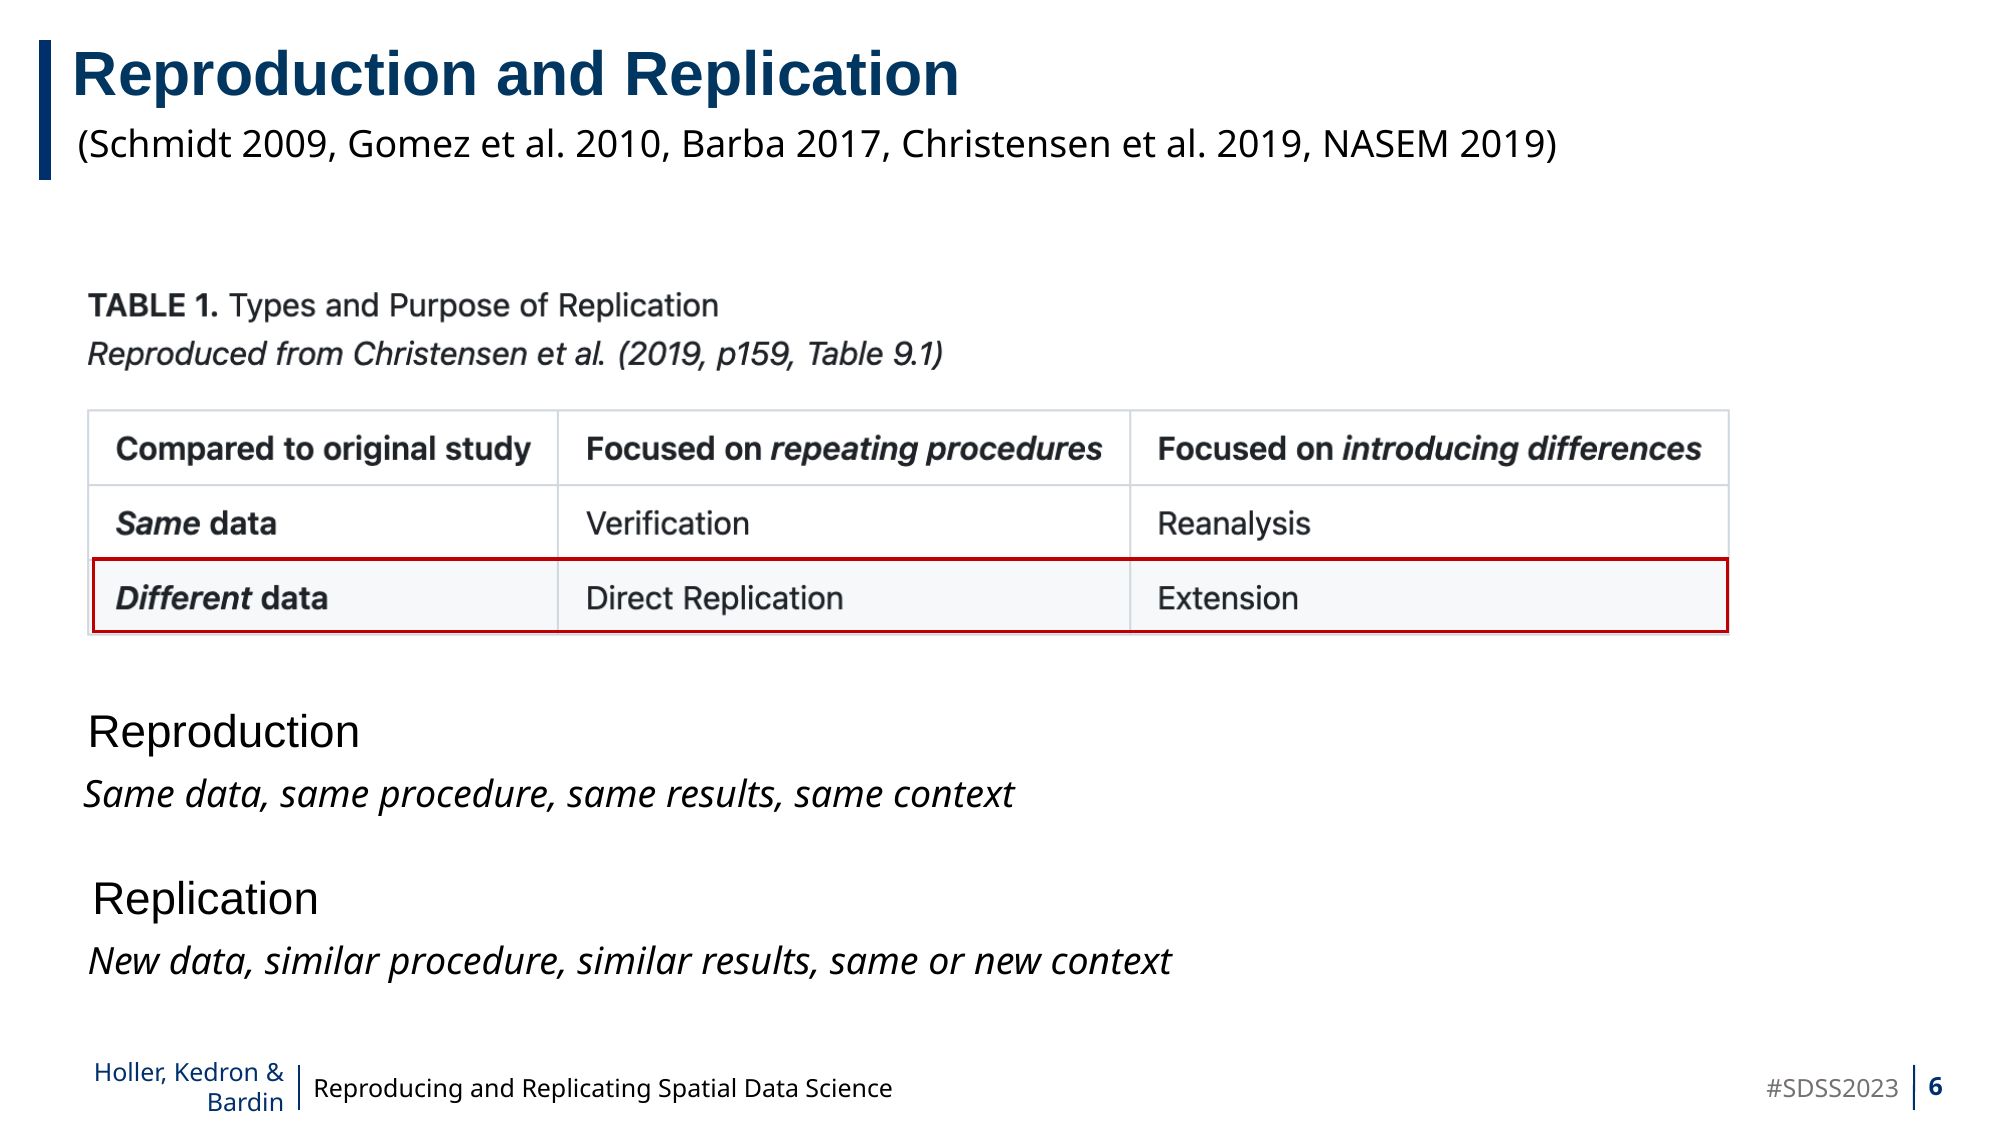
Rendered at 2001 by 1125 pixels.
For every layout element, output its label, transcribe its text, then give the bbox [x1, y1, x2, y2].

text_box Reproduction and Replication [58, 25, 1814, 115]
text_box New data, similar procedure, similar results, same or new context [72, 929, 1744, 990]
text_box Same data, same procedure, same results, same context [68, 762, 1739, 823]
picture [63, 271, 1773, 675]
text_box Replication [77, 861, 1768, 932]
text_box (Schmidt 2009, Gomez et al. 2010, Barba 2017, Christensen et al. 2019, NASEM 2019) [63, 112, 1849, 173]
text_box Reproduction [72, 694, 1763, 764]
